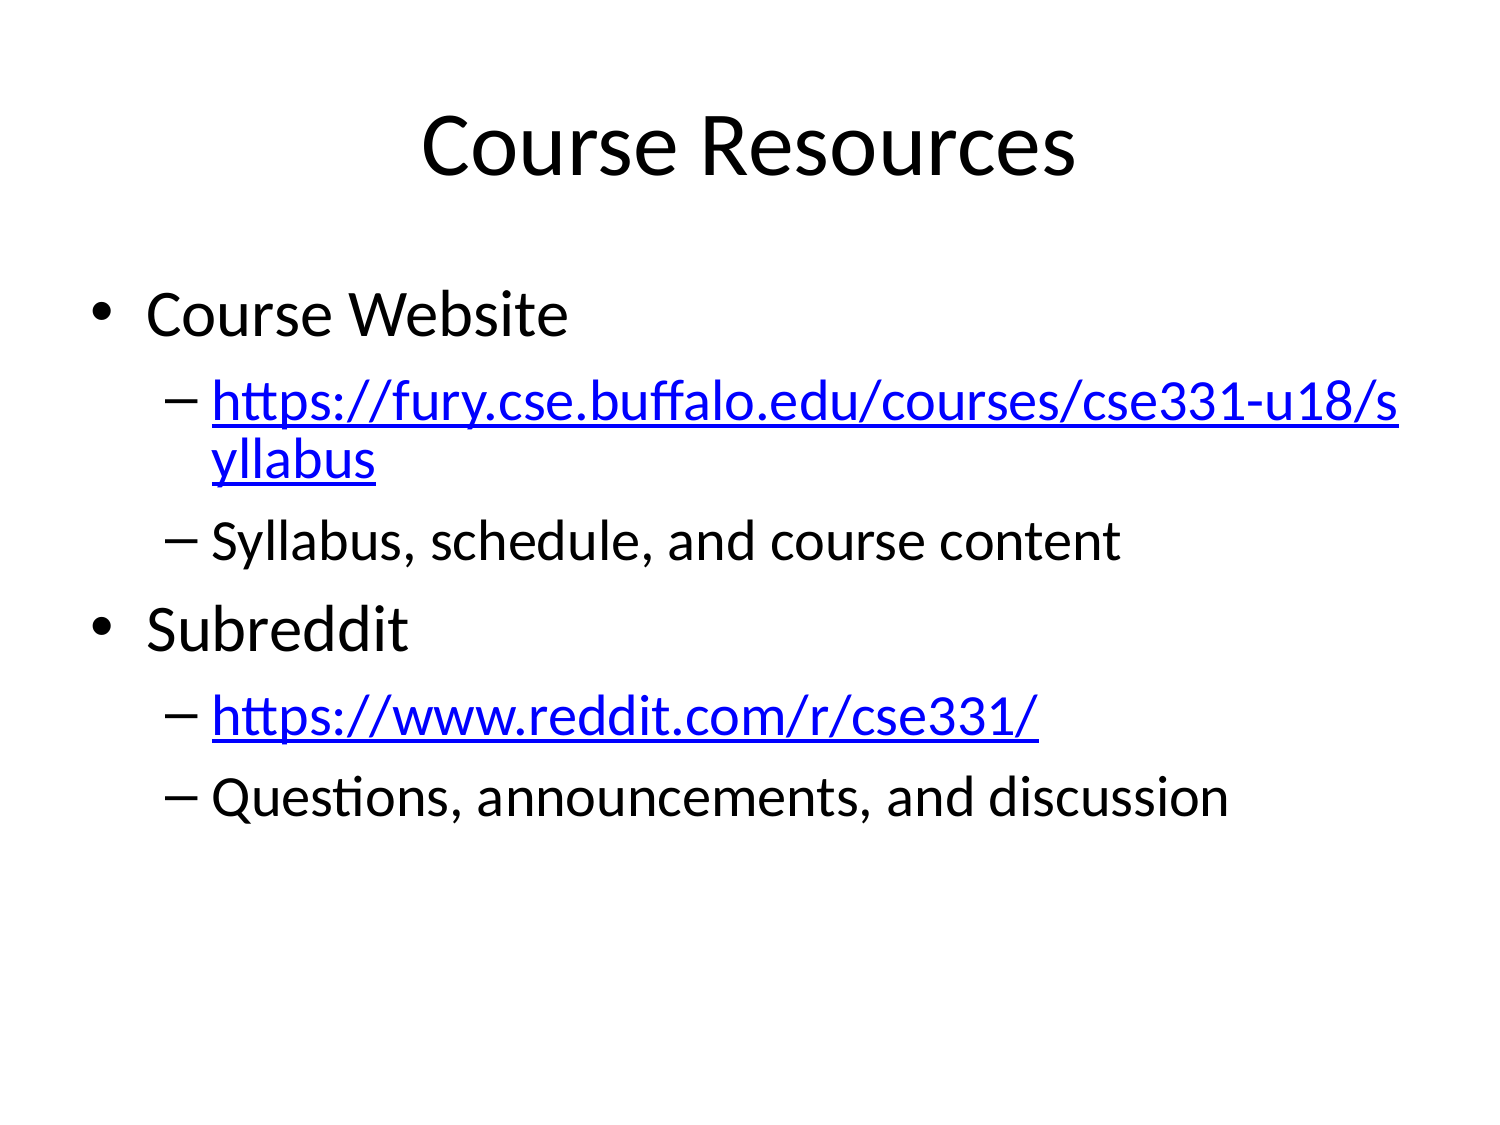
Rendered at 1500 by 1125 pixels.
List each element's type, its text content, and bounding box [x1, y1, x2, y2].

list Course Website https://fury.cse.buffalo.edu/courses/cse331-u18/syllabus Syllabus, schedule, and course content Subreddit https://www.reddit.com/r/cse331/ Questions, announcements, and discussion [75, 262, 1425, 1005]
title Course Resources [75, 45, 1425, 233]
